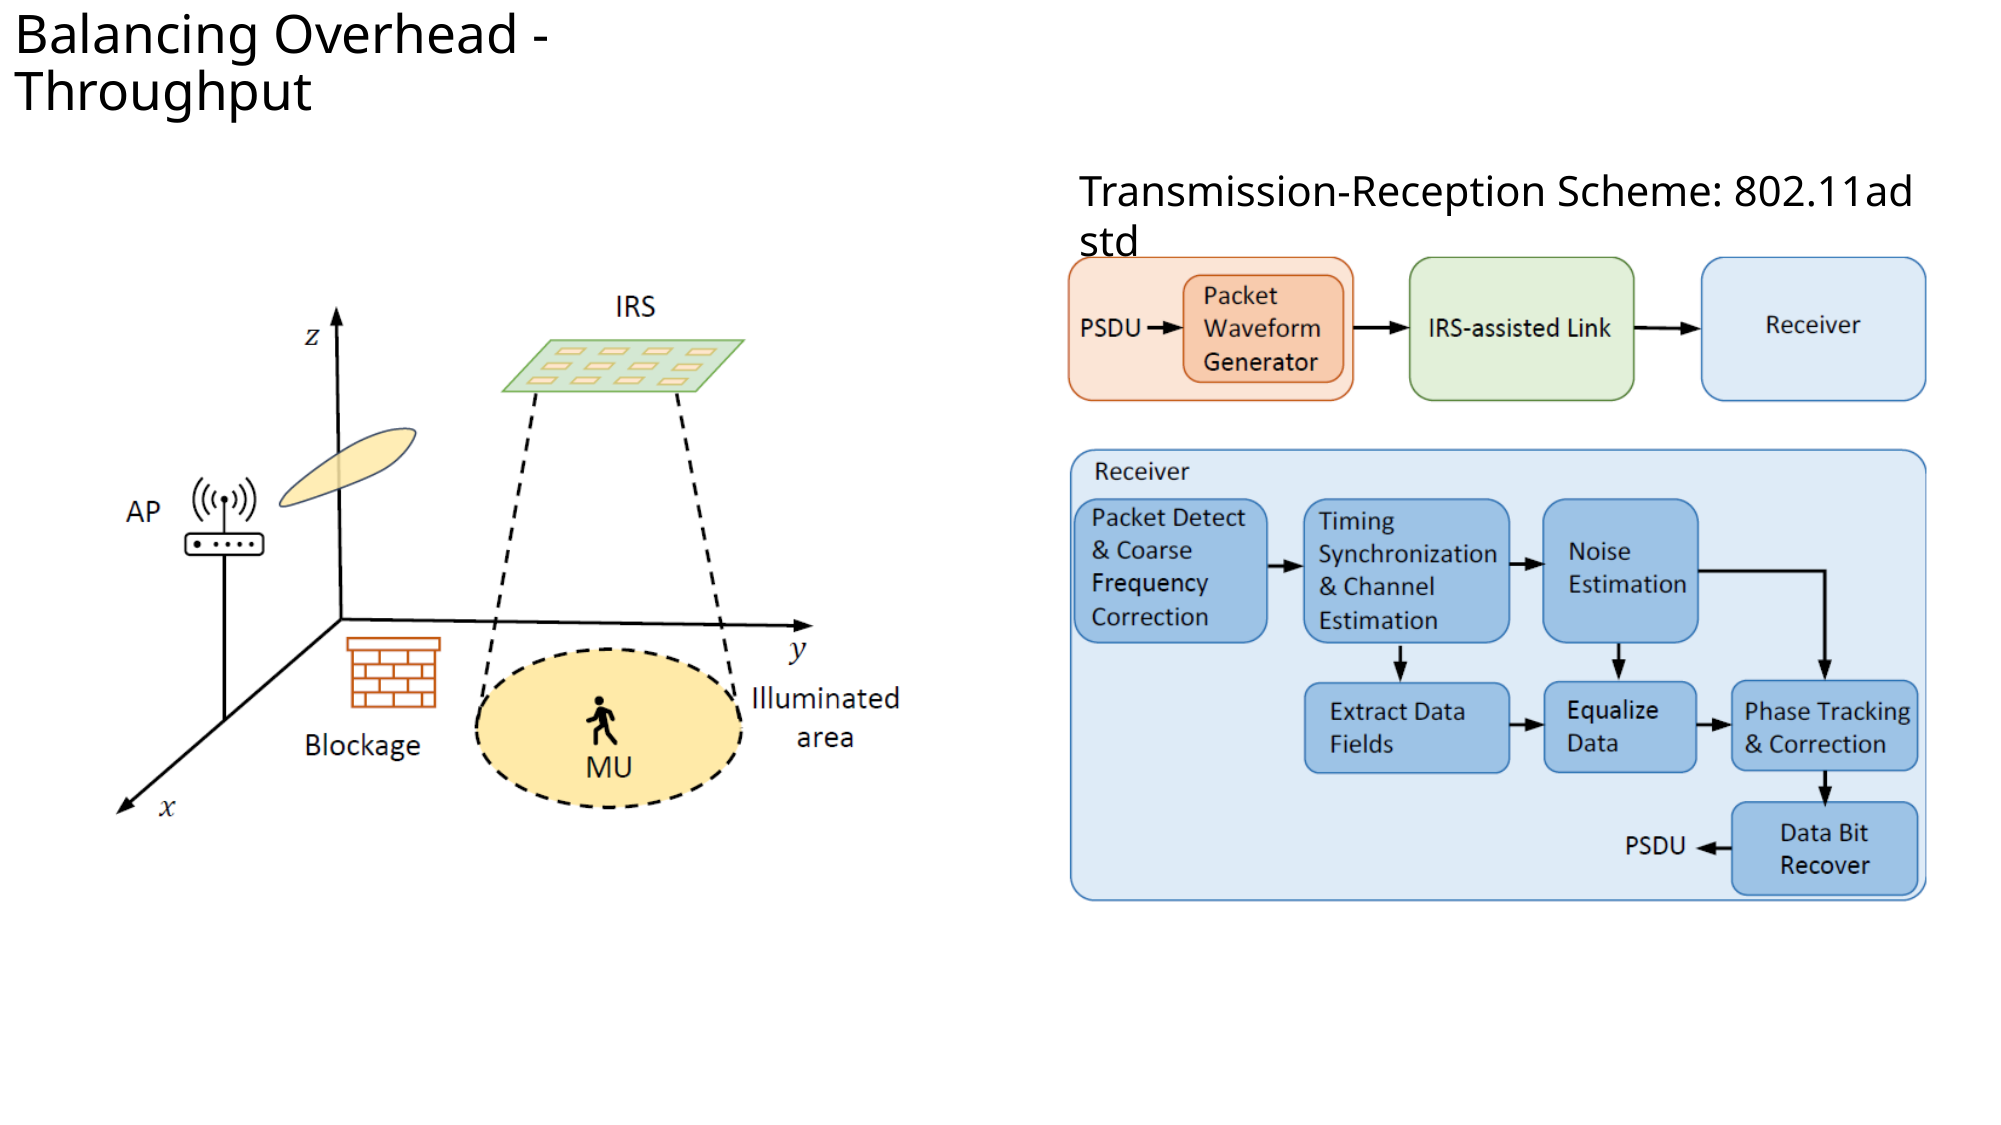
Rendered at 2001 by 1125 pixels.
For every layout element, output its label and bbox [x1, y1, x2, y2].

picture [1064, 252, 1935, 914]
picture [89, 277, 918, 848]
title [0, 0, 807, 130]
text_box [1064, 157, 1935, 252]
